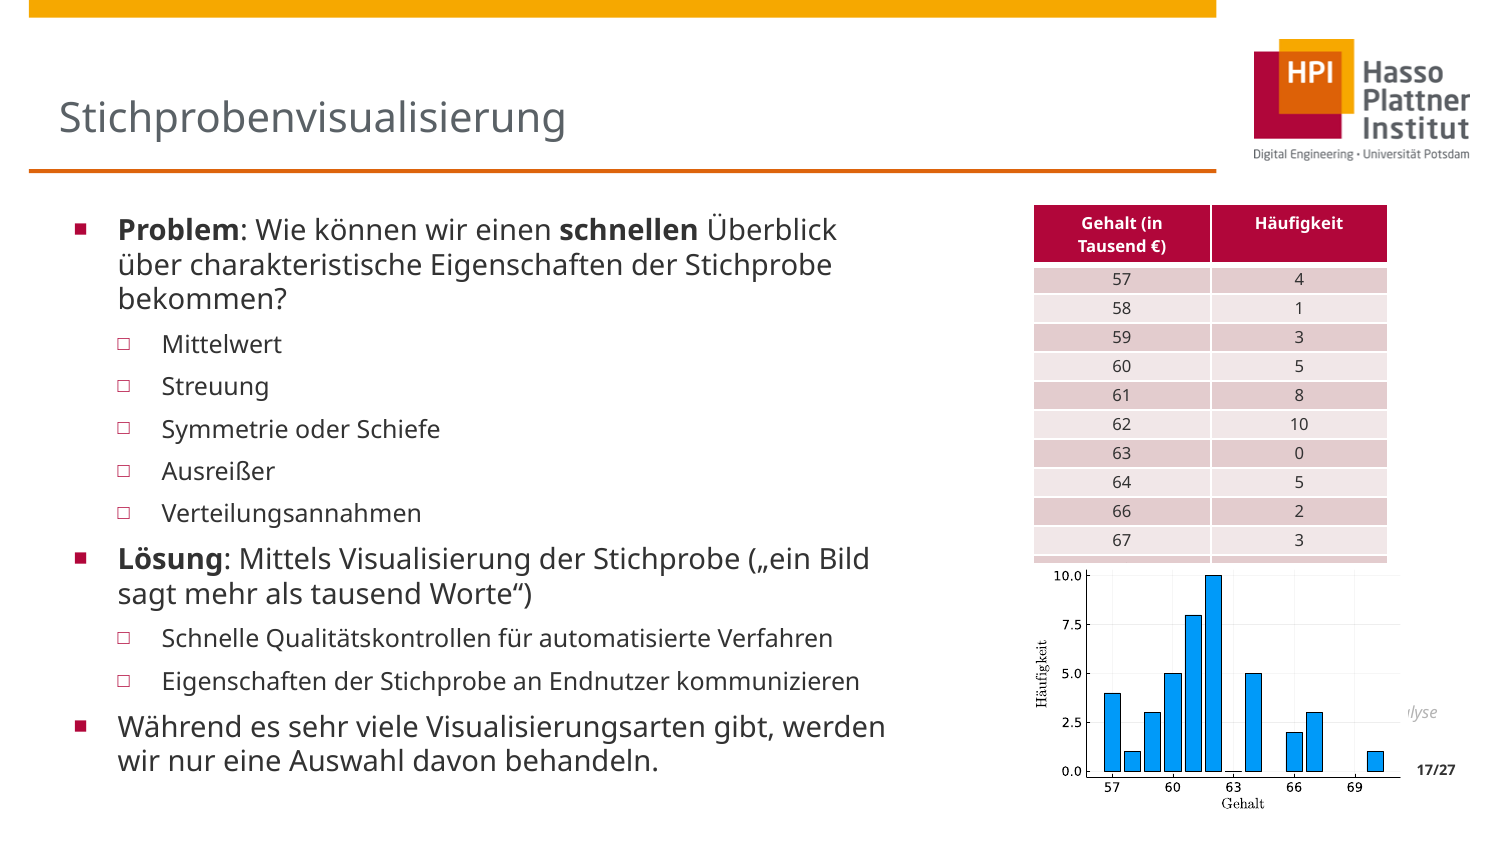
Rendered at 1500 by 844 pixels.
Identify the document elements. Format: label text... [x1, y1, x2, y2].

table_cell 63 [1034, 440, 1210, 467]
table_cell 5 [1212, 353, 1387, 380]
table_cell 1 [1212, 295, 1387, 322]
table_cell 1 [1212, 556, 1387, 560]
table_cell 0 [1212, 440, 1387, 467]
table_cell 3 [1212, 324, 1387, 351]
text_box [1033, 562, 1408, 813]
table_cell 59 [1034, 324, 1210, 351]
table_cell 66 [1034, 498, 1210, 525]
table_header Häufigkeit [1212, 205, 1387, 262]
table_cell 62 [1034, 411, 1210, 438]
table_cell 61 [1034, 382, 1210, 409]
table_header Gehalt (in Tausend €) [1034, 205, 1210, 262]
table_cell 64 [1034, 469, 1210, 496]
table_cell 58 [1034, 295, 1210, 322]
picture [1254, 39, 1470, 161]
table_cell 8 [1212, 382, 1387, 409]
table_cell 60 [1034, 353, 1210, 380]
list Problem: Wie können wir einen schnellen Überblick über charakteristische Eigenschaften der Stichprobe bekommen? Mittelwert Streuung Symmetrie oder Schiefe Ausreißer Verteilungsannahmen Lösung: Mittels Visualisierung der Stichprobe („ein Bild sagt mehr als tausend Worte“) Schnelle Qualitätskontrollen für automatisierte Verfahren Eigenschaften der Stichprobe an Endnutzer kommunizieren Während es sehr viele Visualisierungsarten gibt, werden wir nur eine Auswahl davon behandeln. [58, 203, 904, 788]
table_cell 57 [1034, 268, 1210, 293]
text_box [1103, 575, 1384, 772]
table_cell 67 [1034, 527, 1210, 554]
title Stichprobenvisualisierung [58, 17, 1187, 170]
table_cell 2 [1212, 498, 1387, 525]
table_cell 10 [1212, 411, 1387, 438]
table_cell 3 [1212, 527, 1387, 554]
table_cell 70 [1034, 556, 1210, 560]
table_cell 4 [1212, 268, 1387, 293]
table_cell 5 [1212, 469, 1387, 496]
